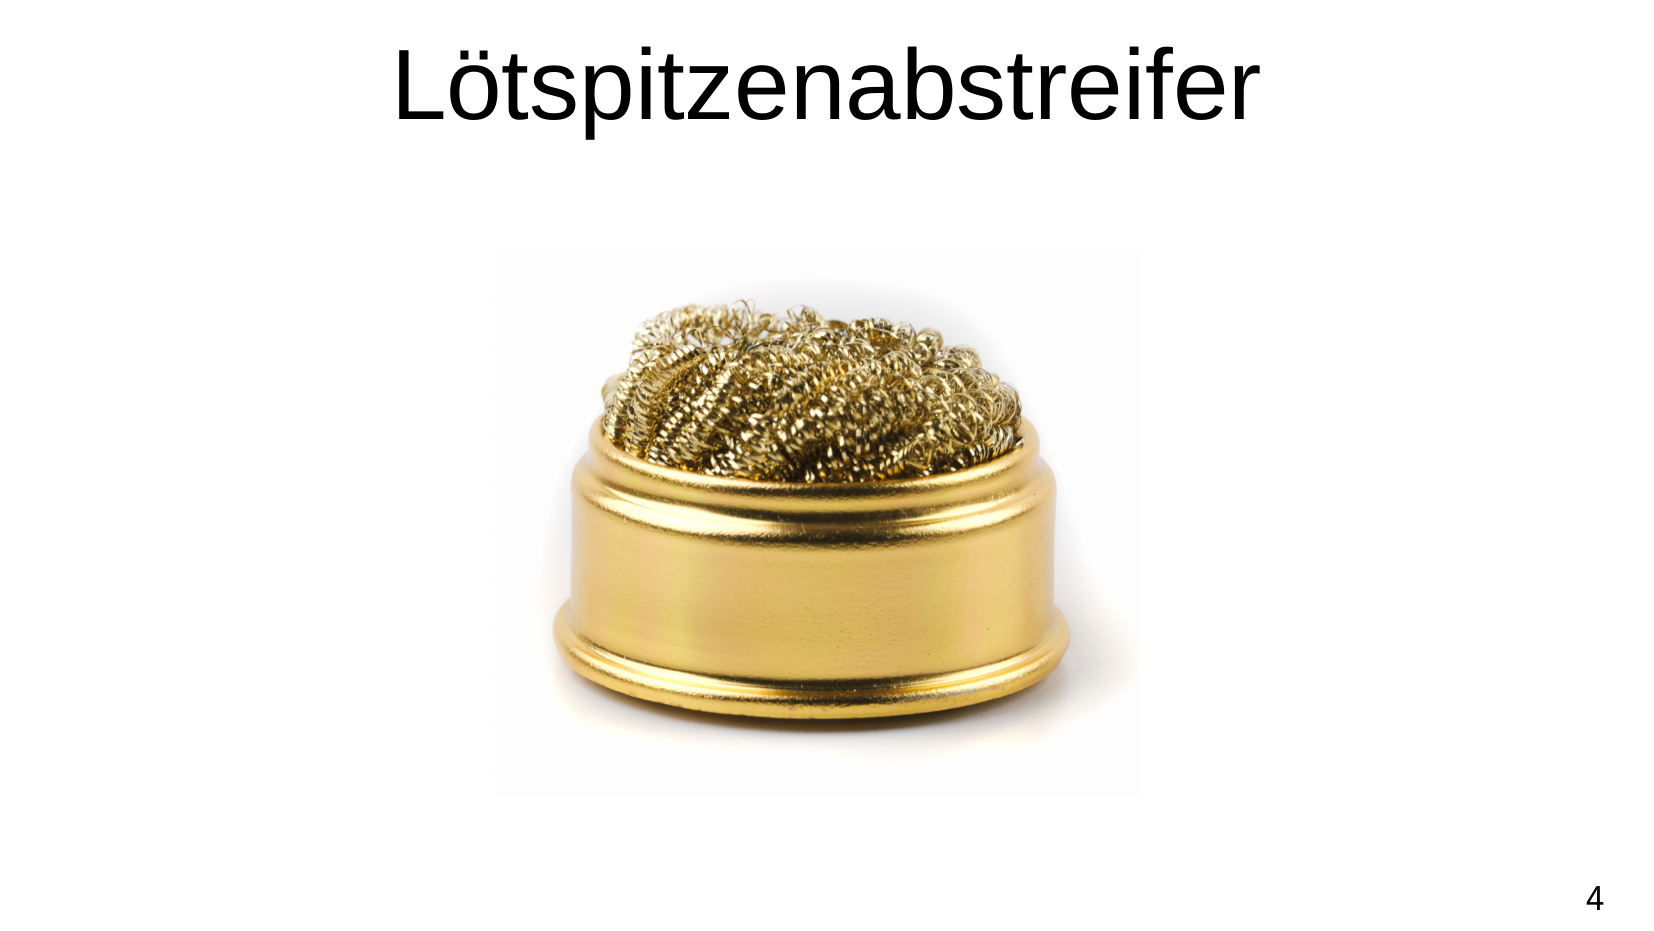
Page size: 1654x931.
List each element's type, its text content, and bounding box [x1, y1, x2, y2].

text_box Lötspitzenabstreifer [82, 19, 1571, 140]
picture [494, 250, 1141, 796]
